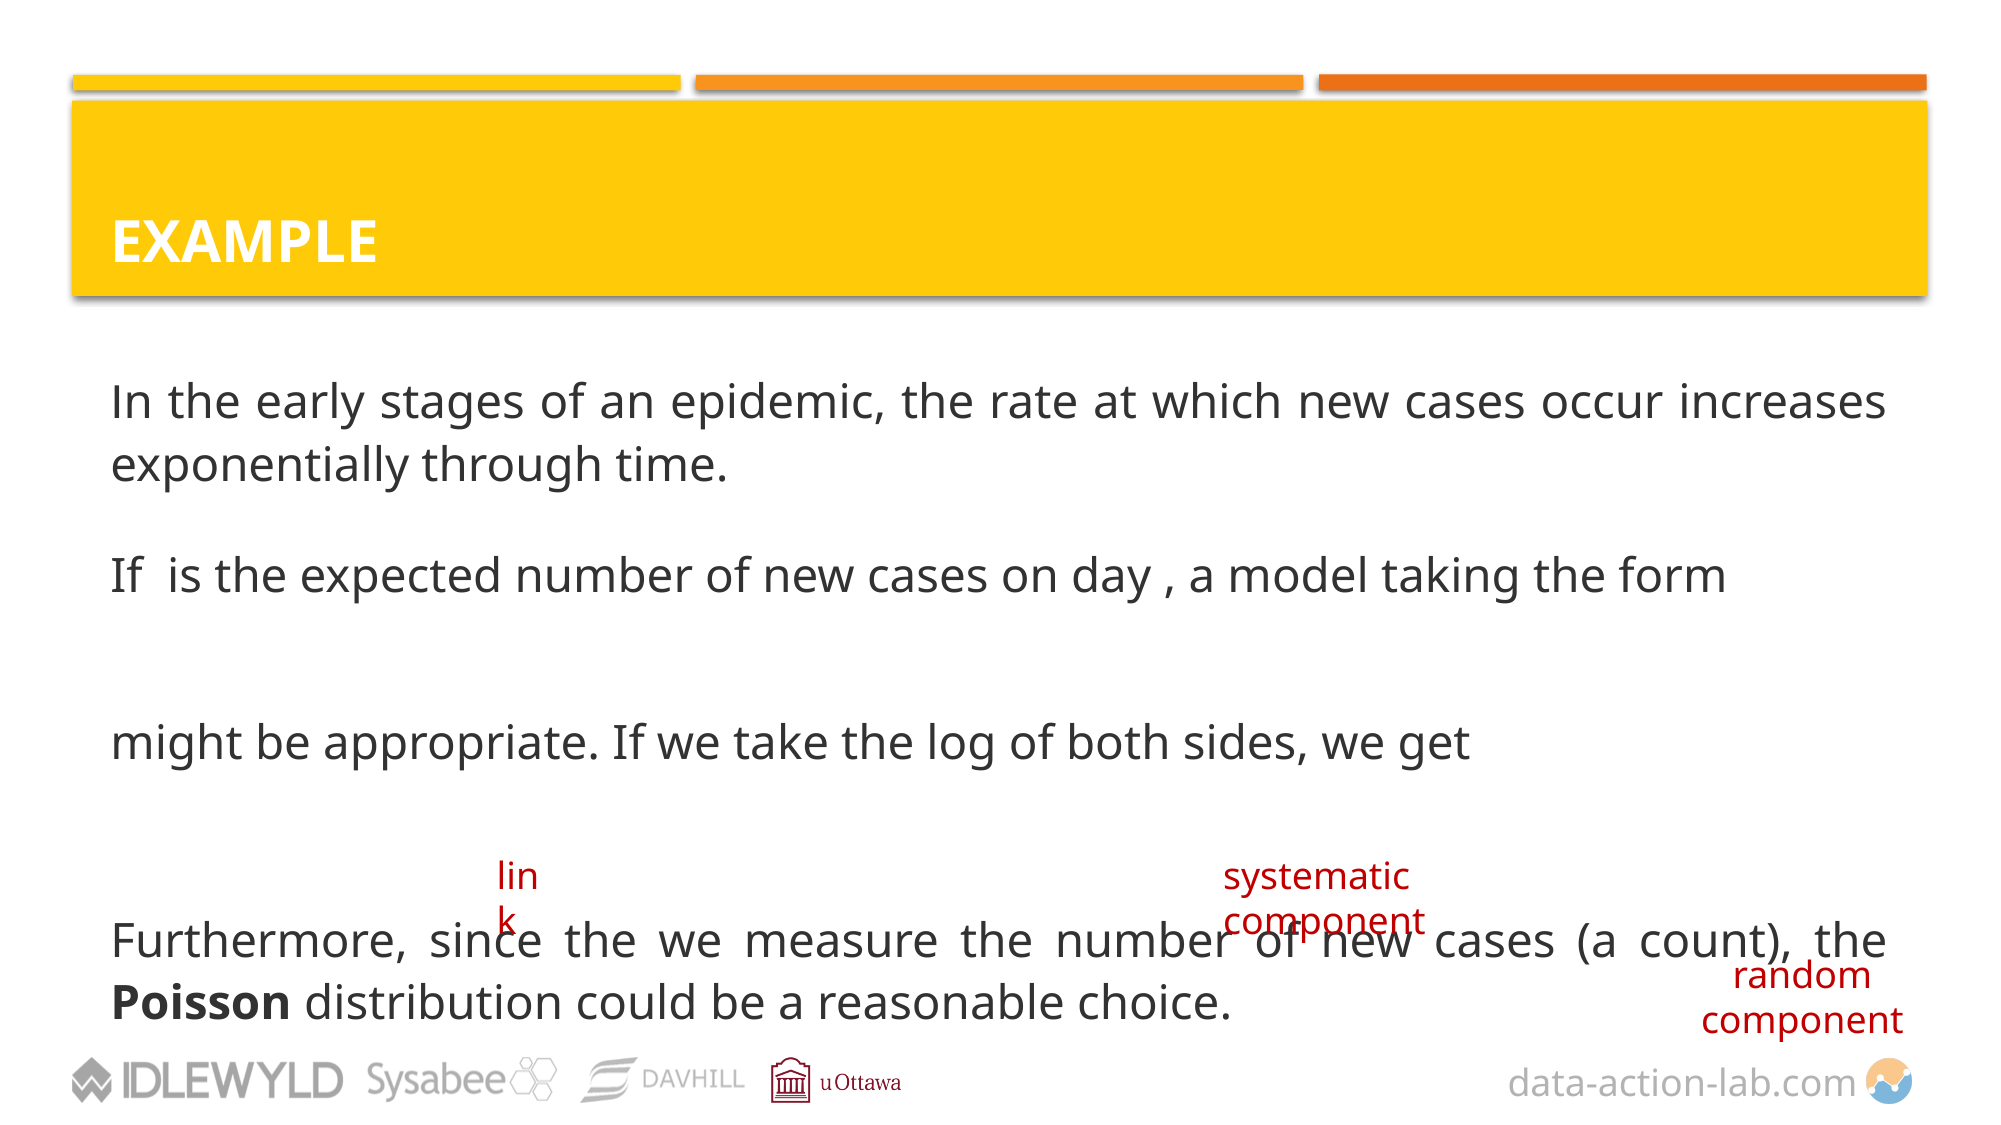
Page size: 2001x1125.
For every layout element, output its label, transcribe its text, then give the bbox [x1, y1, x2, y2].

picture [72, 1057, 745, 1103]
picture [771, 1057, 901, 1103]
text_box link [481, 844, 570, 950]
text_box systematic component [1208, 844, 1634, 950]
title EXAMPLE [95, 115, 1905, 282]
text_box random component [1619, 943, 1985, 1048]
